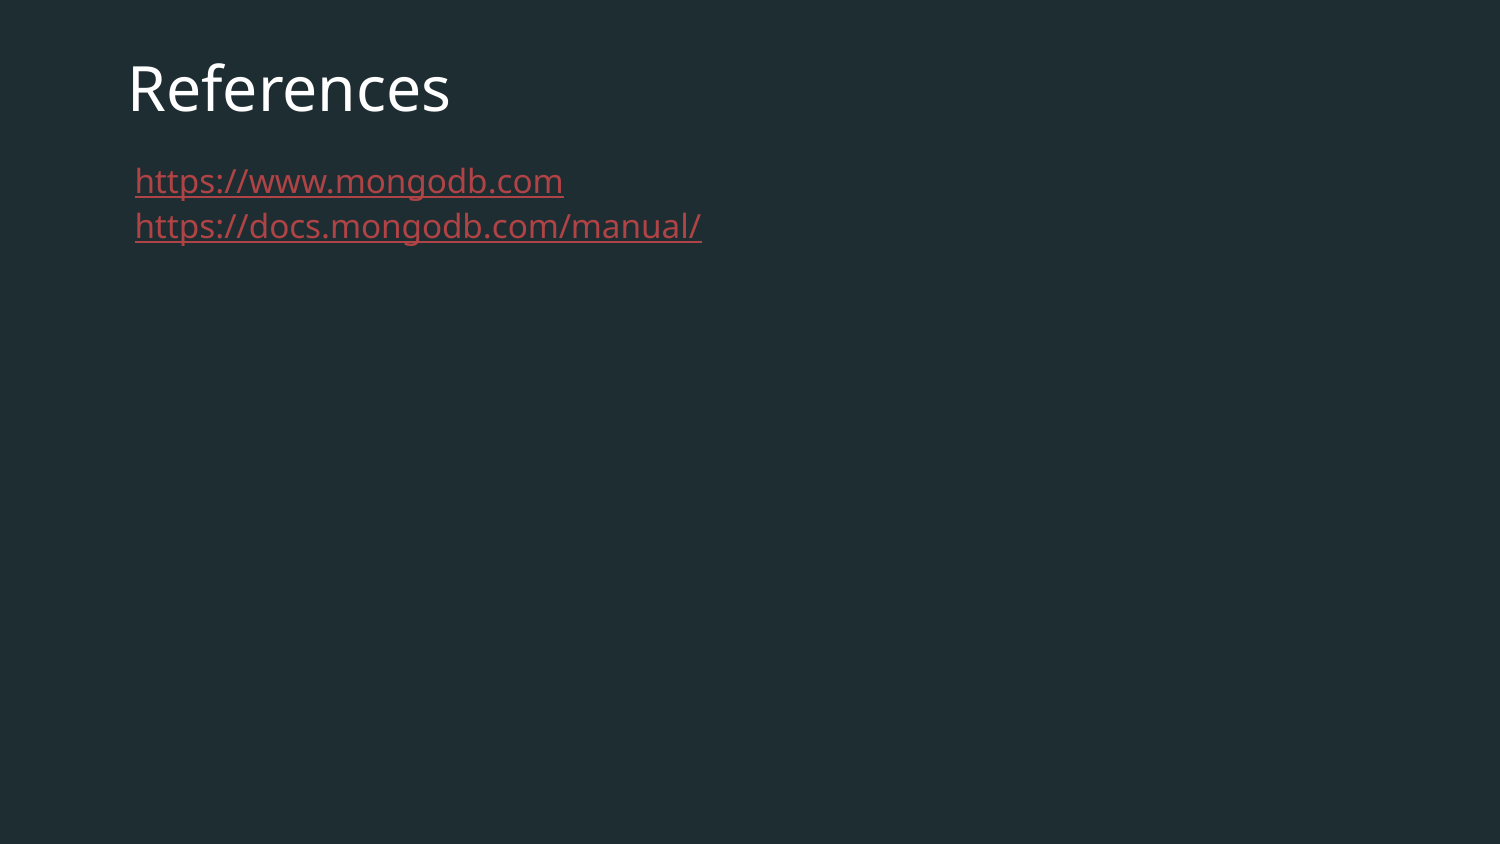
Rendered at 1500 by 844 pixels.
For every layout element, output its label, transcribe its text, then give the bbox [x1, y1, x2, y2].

title References [112, 34, 1265, 145]
title https://www.mongodb.com https://docs.mongodb.com/manual/ [119, 144, 1272, 650]
